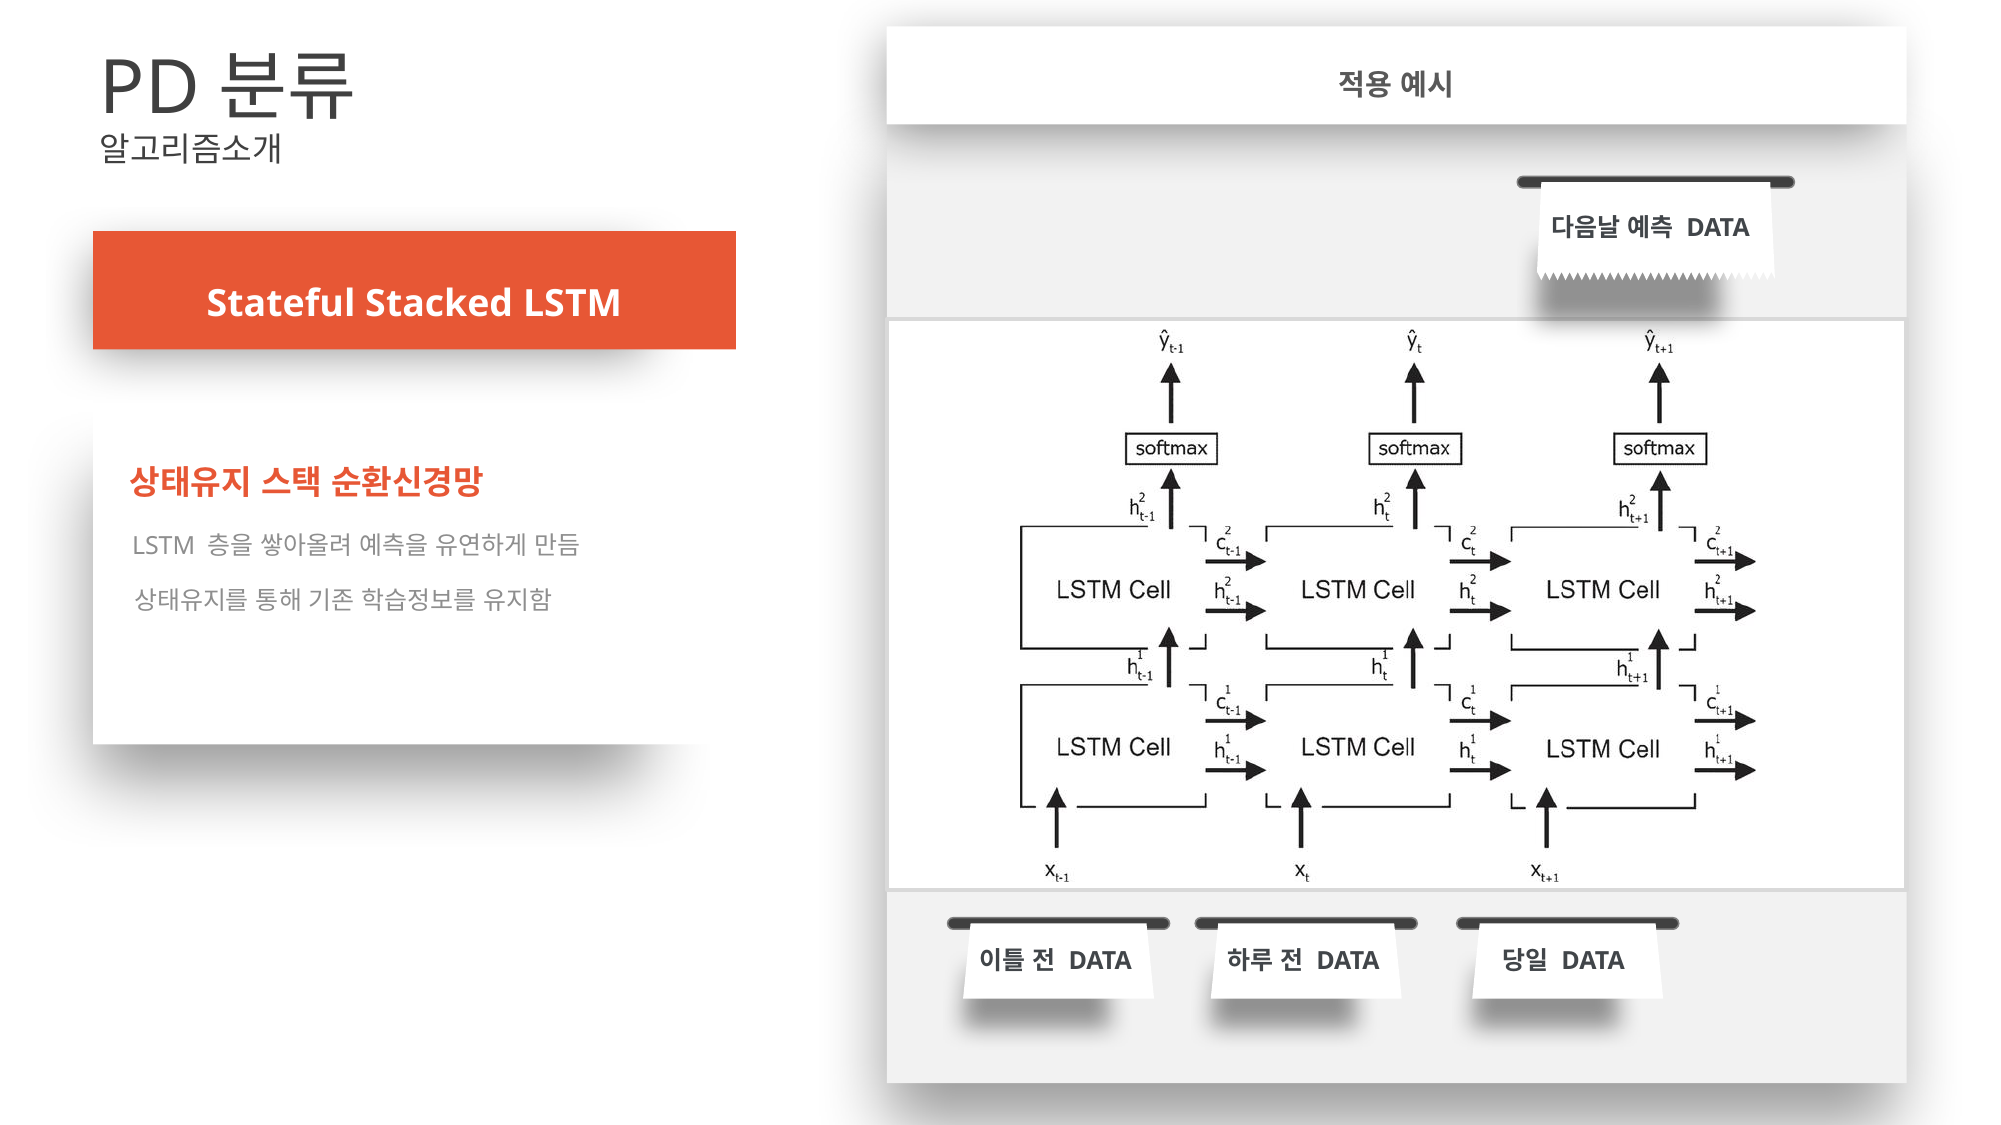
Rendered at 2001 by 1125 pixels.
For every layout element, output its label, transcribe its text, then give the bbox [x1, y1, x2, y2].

title PD분류 알고리즘소개 [99, 45, 855, 162]
text_box Stateful Stacked LSTM [91, 229, 738, 352]
text_box 상태유지 스택 순환신경망 [115, 453, 651, 509]
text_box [886, 113, 1907, 1084]
text_box 상태유지를 통해 기존 학습정보를 유지함 [119, 577, 568, 622]
text_box [91, 387, 737, 746]
text_box LSTM 층을 쌓아올려 예측을 유연하게 만듬 [117, 521, 596, 567]
text_box 적용 예시 [885, 24, 1909, 114]
